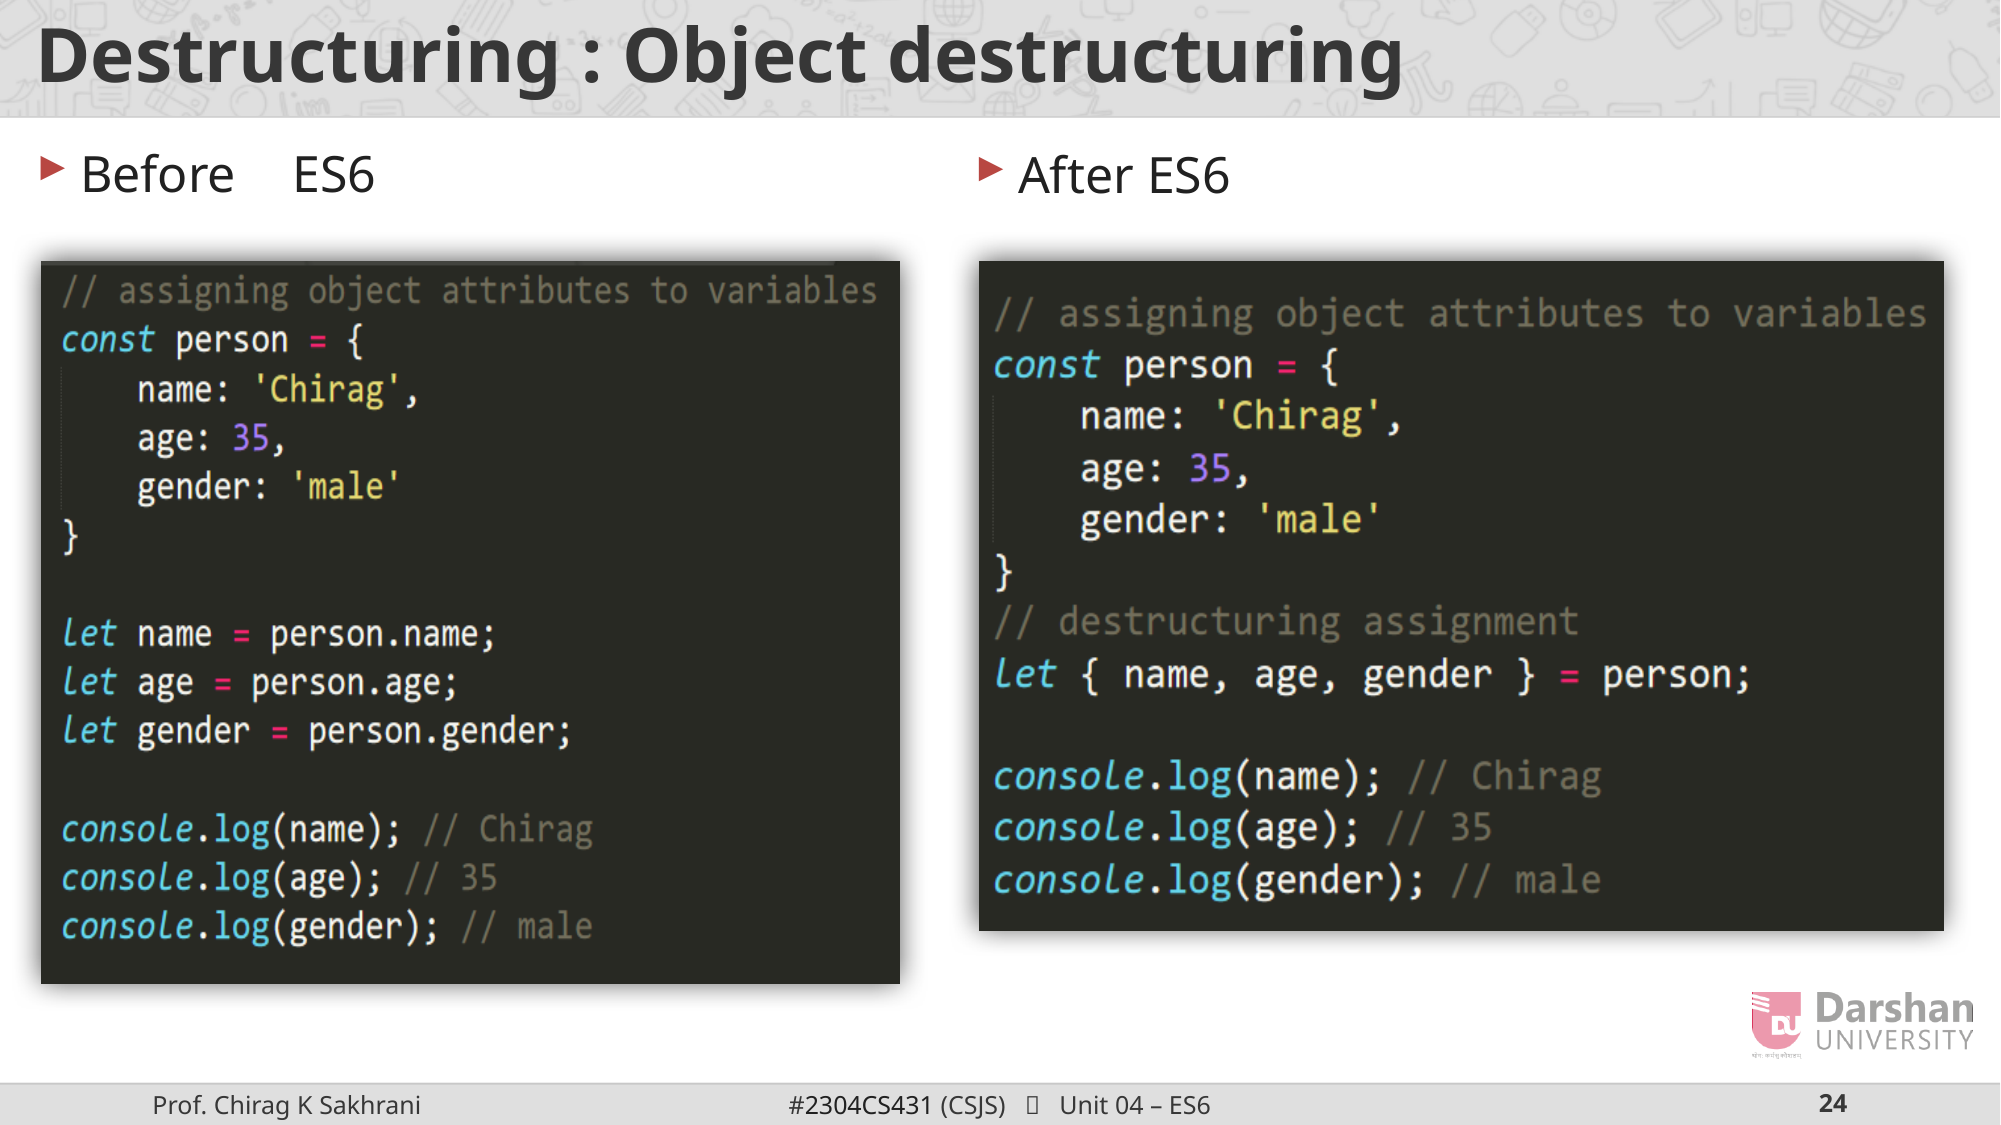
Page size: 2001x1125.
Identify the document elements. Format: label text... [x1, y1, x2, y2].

title Destructuring : Object destructuring [0, 0, 2000, 117]
picture [978, 261, 1944, 931]
text_box After ES6 [959, 142, 1896, 260]
picture [41, 261, 900, 984]
list Before ES6 [21, 141, 933, 1059]
text_box After ES6 [959, 929, 1896, 1060]
